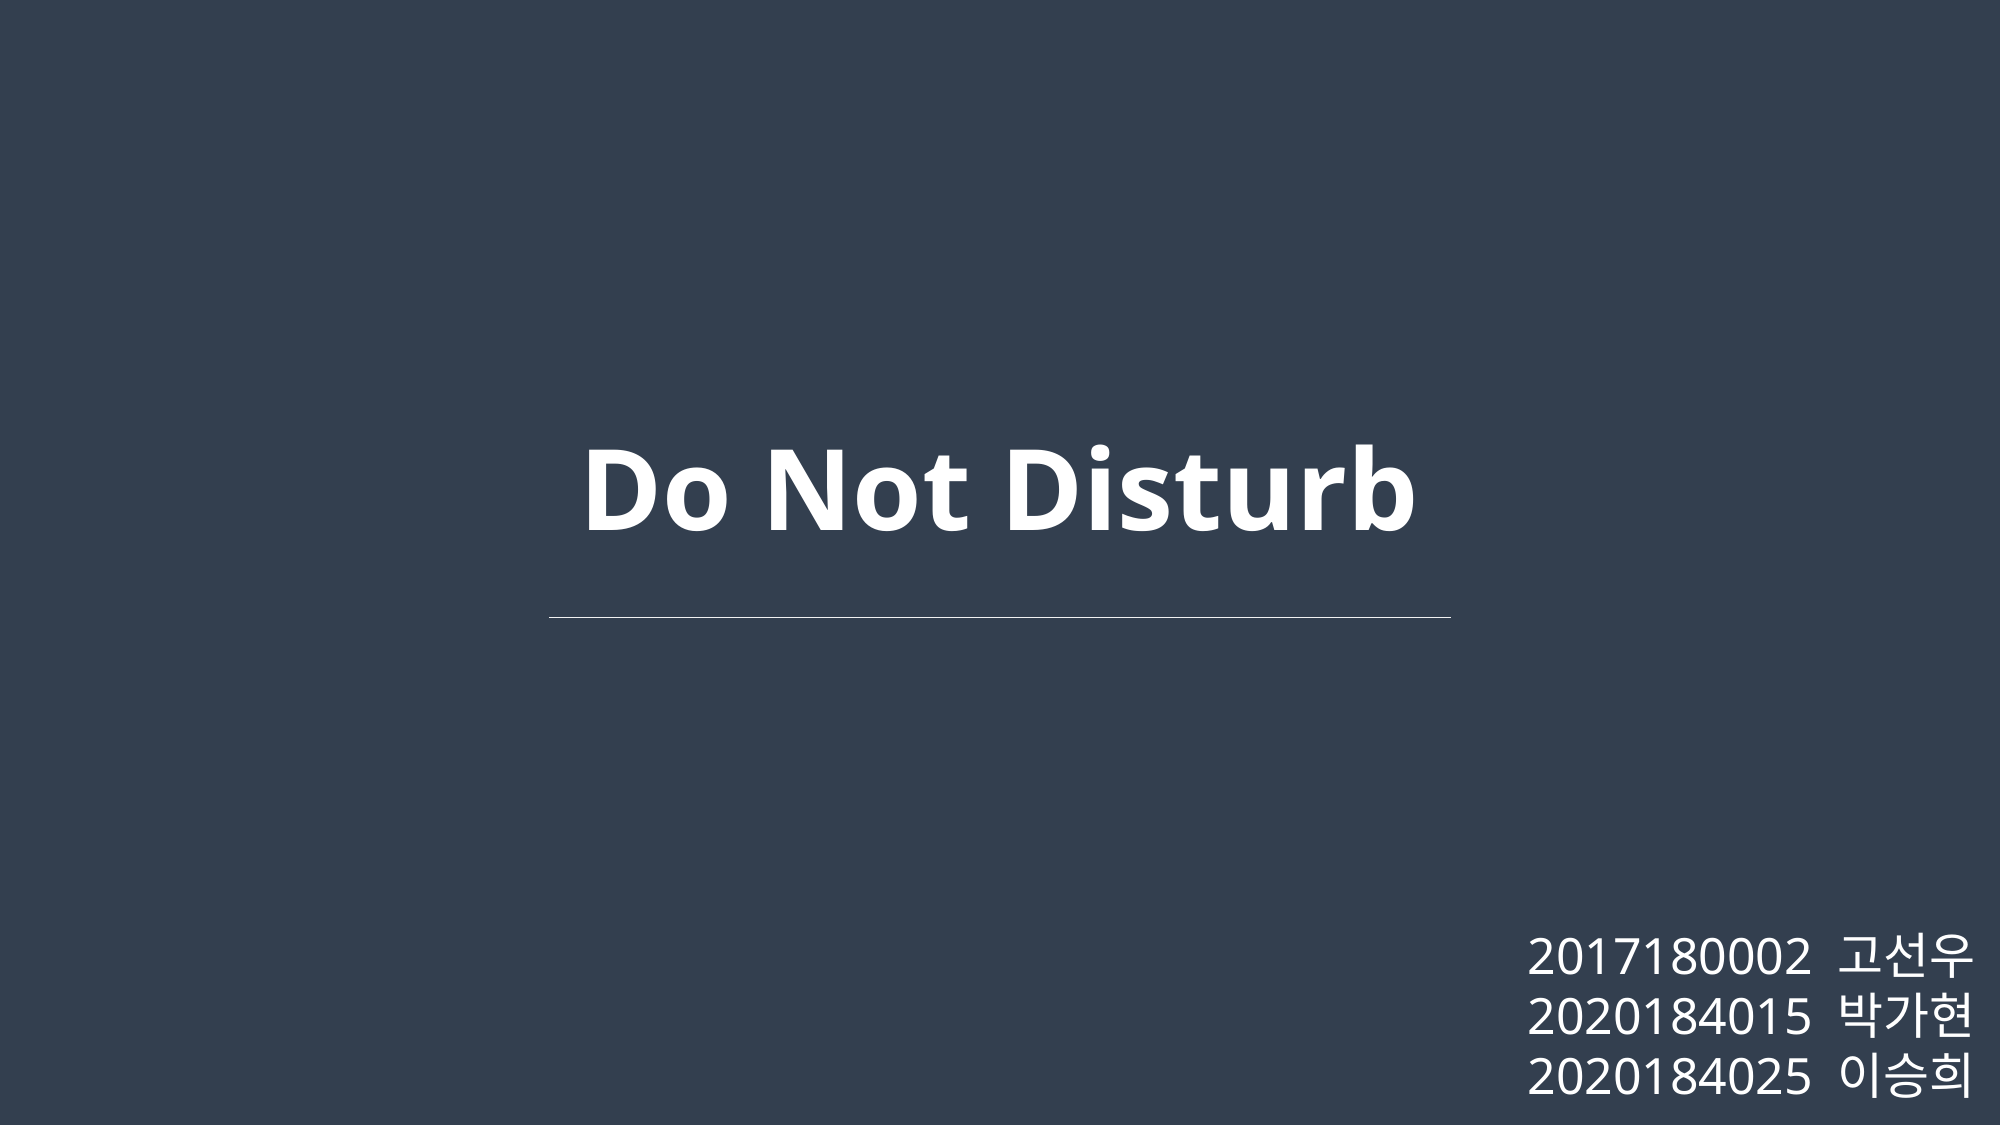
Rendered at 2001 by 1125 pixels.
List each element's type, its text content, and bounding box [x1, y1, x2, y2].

text_box 2017180002 고선우 2020184015 박가현 2020184025 이승희 [1427, 917, 1991, 1112]
text_box Do Not Disturb [564, 410, 1434, 561]
